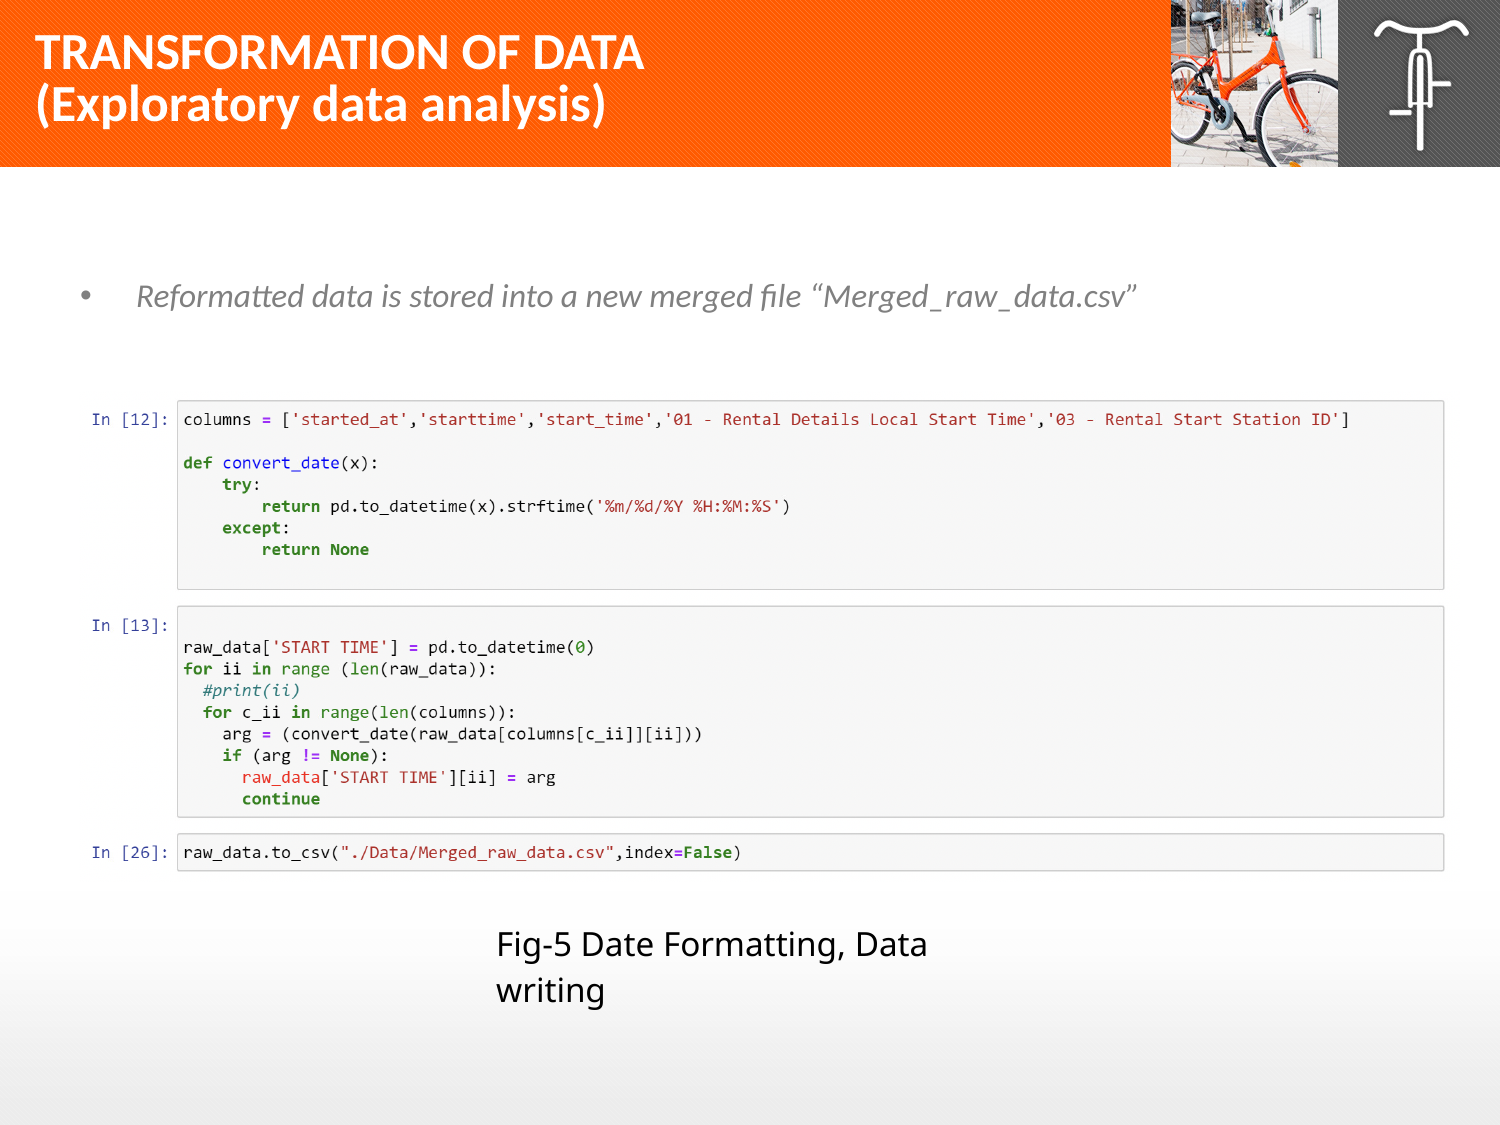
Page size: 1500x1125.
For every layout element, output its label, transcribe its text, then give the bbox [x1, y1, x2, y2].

picture [0, 0, 1500, 1125]
list Reformatted data is stored into a new merged file “Merged_raw_data.csv” [64, 267, 1459, 1068]
title TRANSFORMATION OF DATA (Exploratory data analysis) [19, 17, 1277, 149]
table_header Fig-5 Date Formatting, Data writing [481, 914, 1019, 1019]
